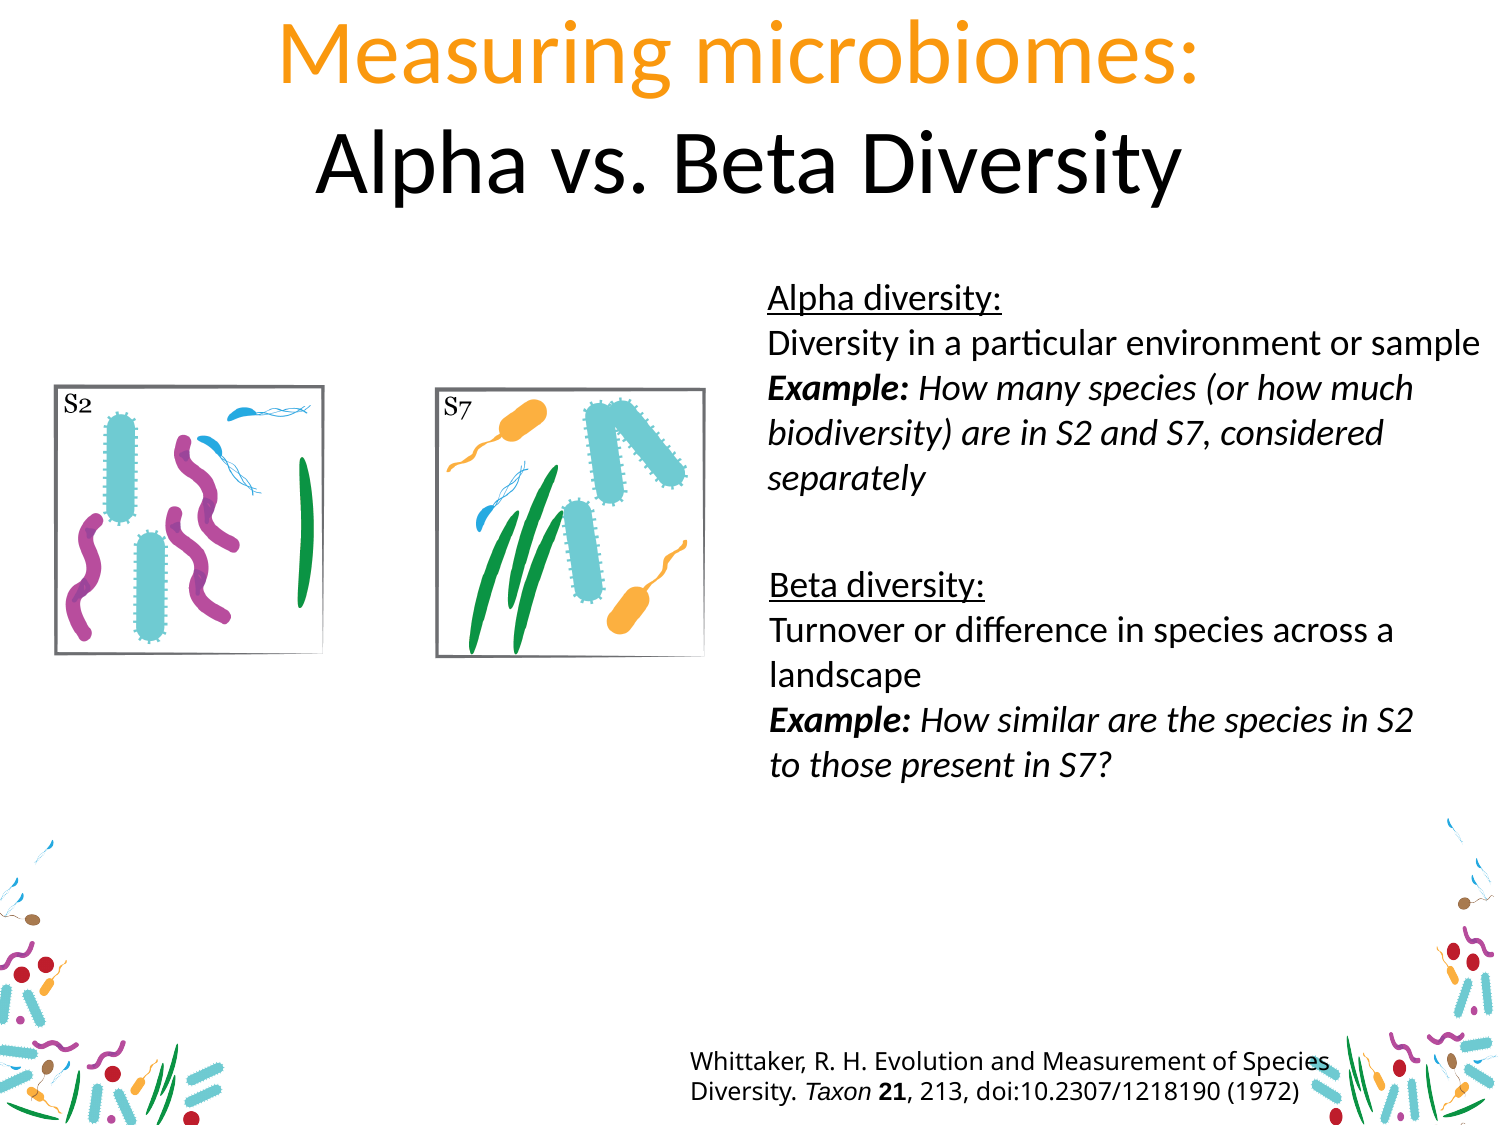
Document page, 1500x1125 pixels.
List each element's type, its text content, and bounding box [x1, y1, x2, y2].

text_box Measuring microbiomes: Alpha vs. Beta Diversity [0, 0, 1500, 226]
text_box [0, 250, 1468, 840]
text_box Beta diversity: Turnover or difference in species across a landscape Example: How similar are the species in S2 to those present in S7? [754, 552, 1438, 793]
text_box Alpha diversity: Diversity in a particular environment or sample Example: How many species (or how much biodiversity) are in S2 and S7, considered separately [752, 265, 1497, 506]
picture [39, 372, 711, 668]
picture [0, 836, 228, 1125]
picture [1307, 814, 1500, 1125]
text_box Whittaker, R. H. Evolution and Measurement of Species Diversity. Taxon 21, 213, doi:10.2307/1218190 (1972) [675, 1037, 1302, 1125]
